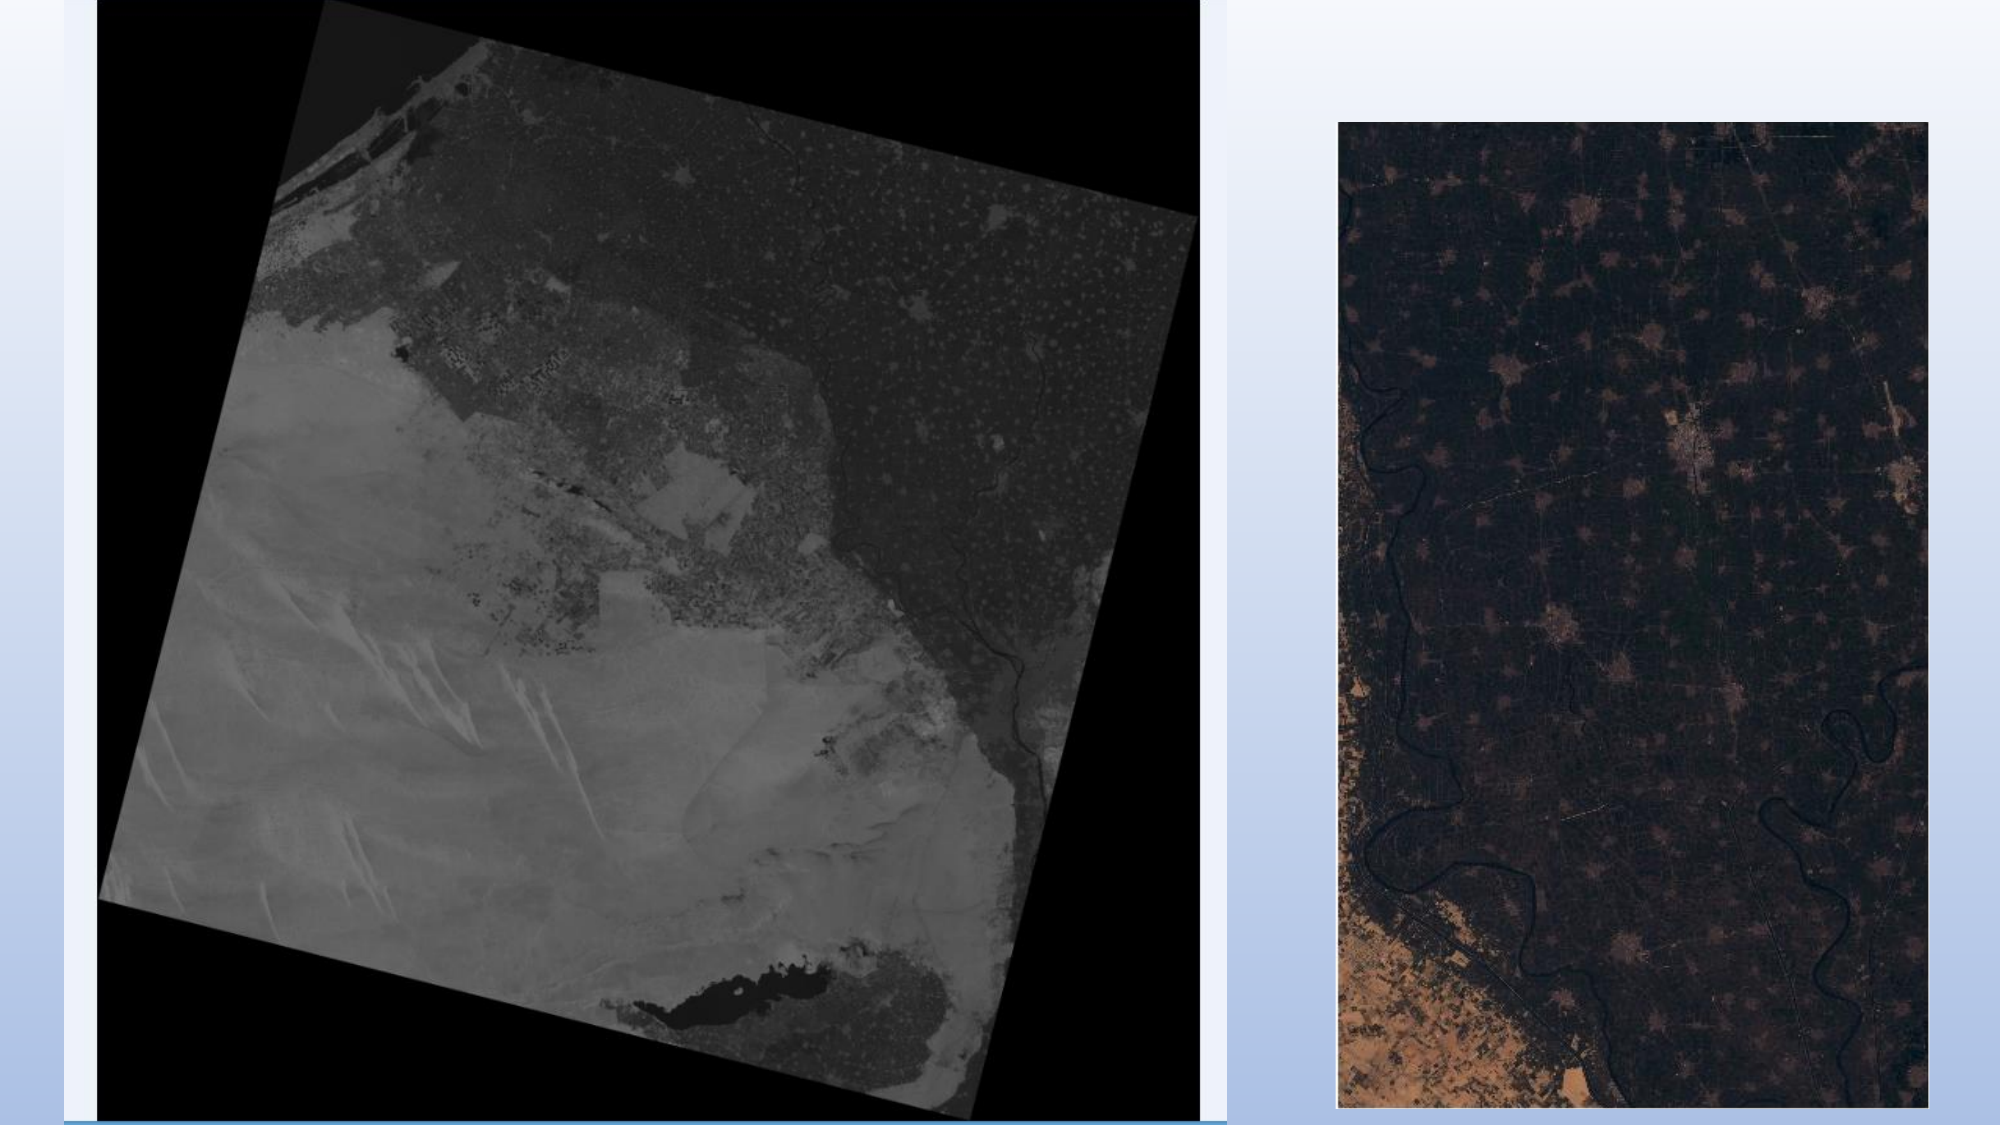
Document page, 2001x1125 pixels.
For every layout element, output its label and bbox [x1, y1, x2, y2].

picture [64, 0, 1227, 1125]
picture [1335, 122, 1930, 1109]
